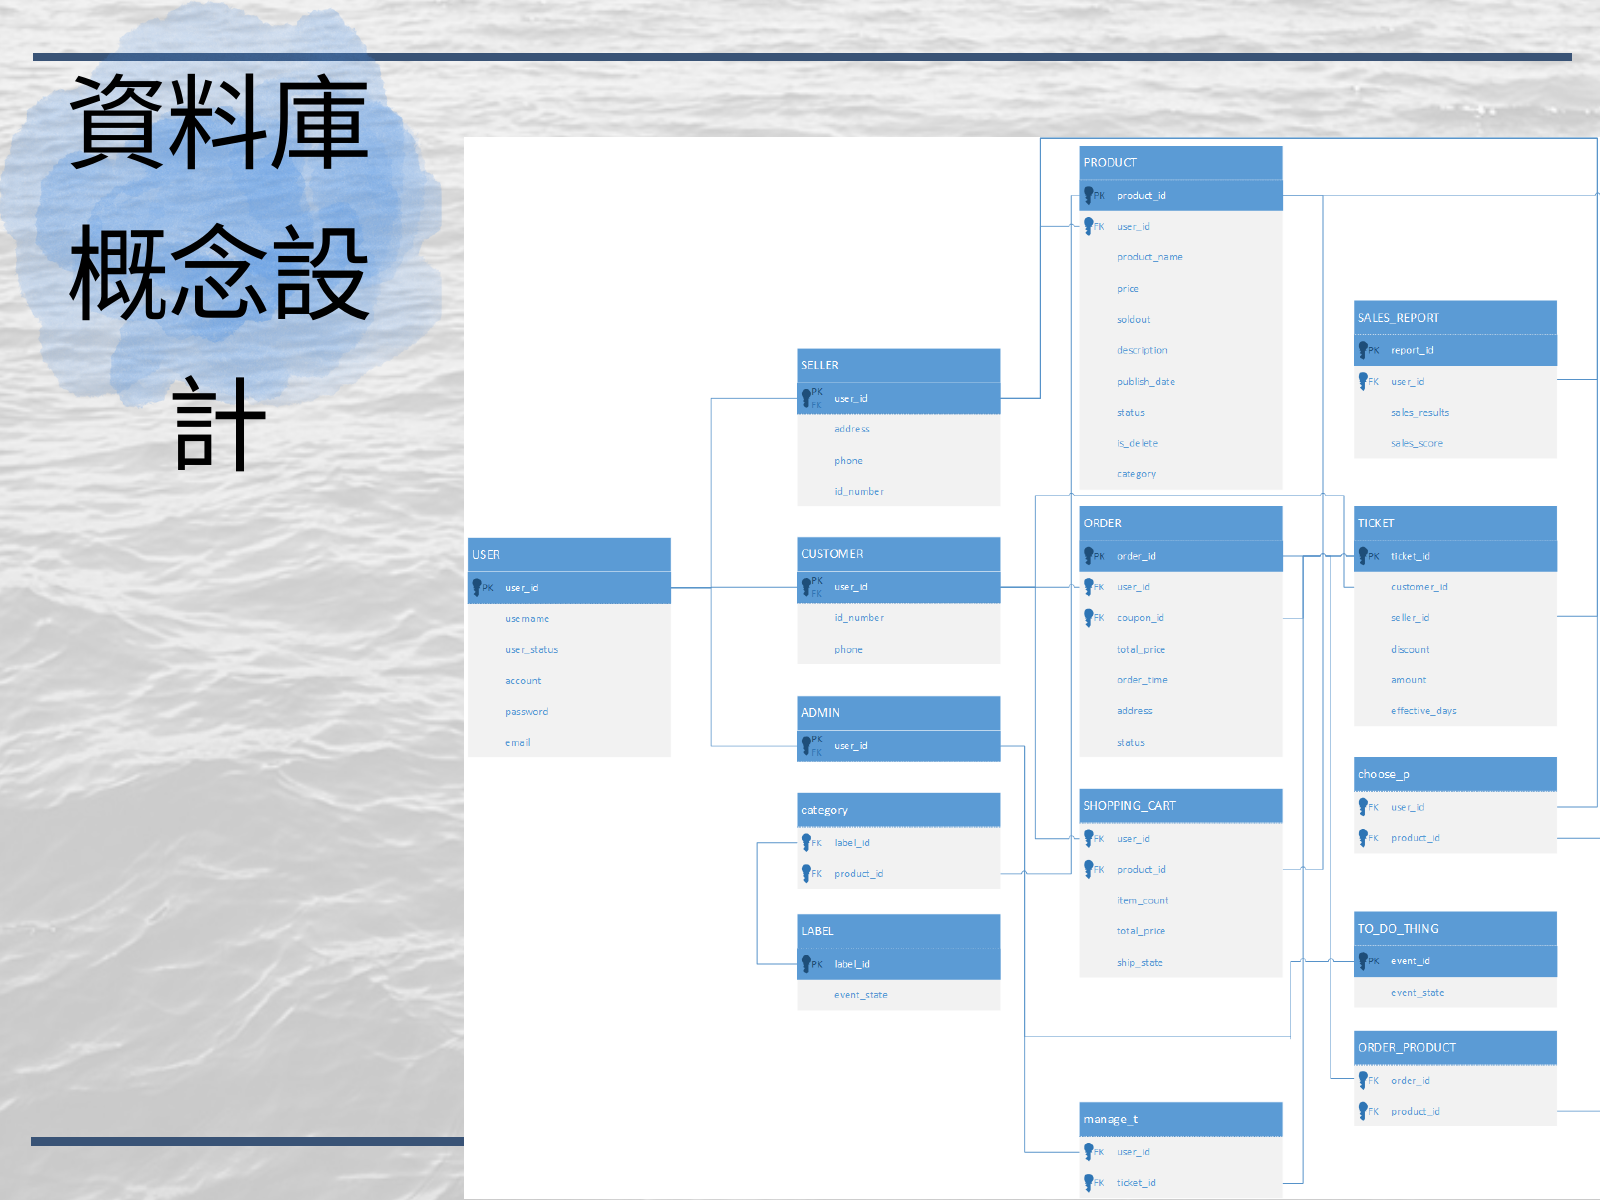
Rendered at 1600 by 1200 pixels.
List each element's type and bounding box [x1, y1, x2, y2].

text_box [0, 0, 1600, 1200]
picture [464, 137, 1600, 1200]
picture [0, 0, 442, 411]
text_box [30, 1137, 459, 1146]
text_box [447, 52, 1573, 62]
